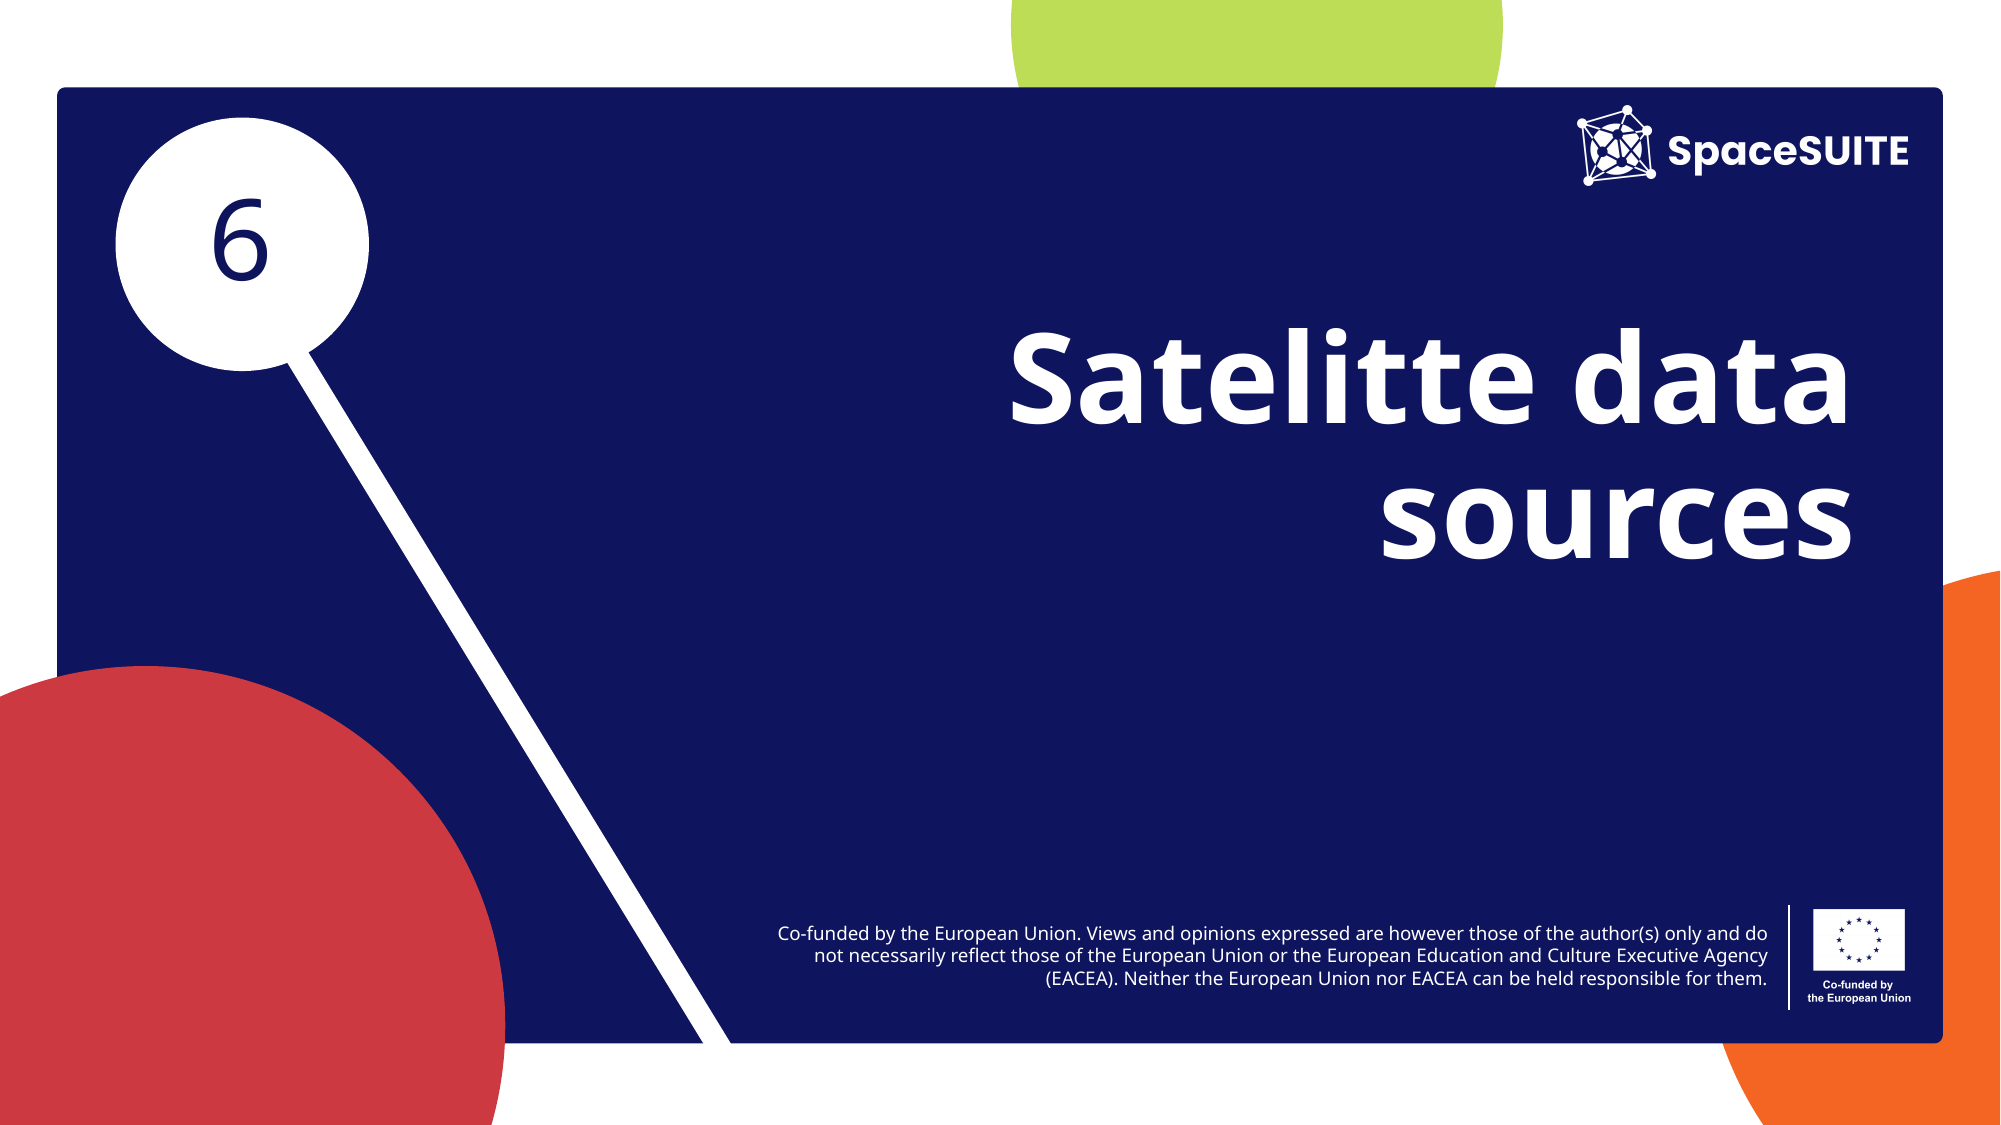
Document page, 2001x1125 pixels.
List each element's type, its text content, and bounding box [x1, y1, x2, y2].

title Satelitte data sources [590, 307, 1871, 562]
picture [1577, 105, 1908, 186]
picture [1803, 896, 1915, 1015]
list 6 [142, 155, 339, 334]
